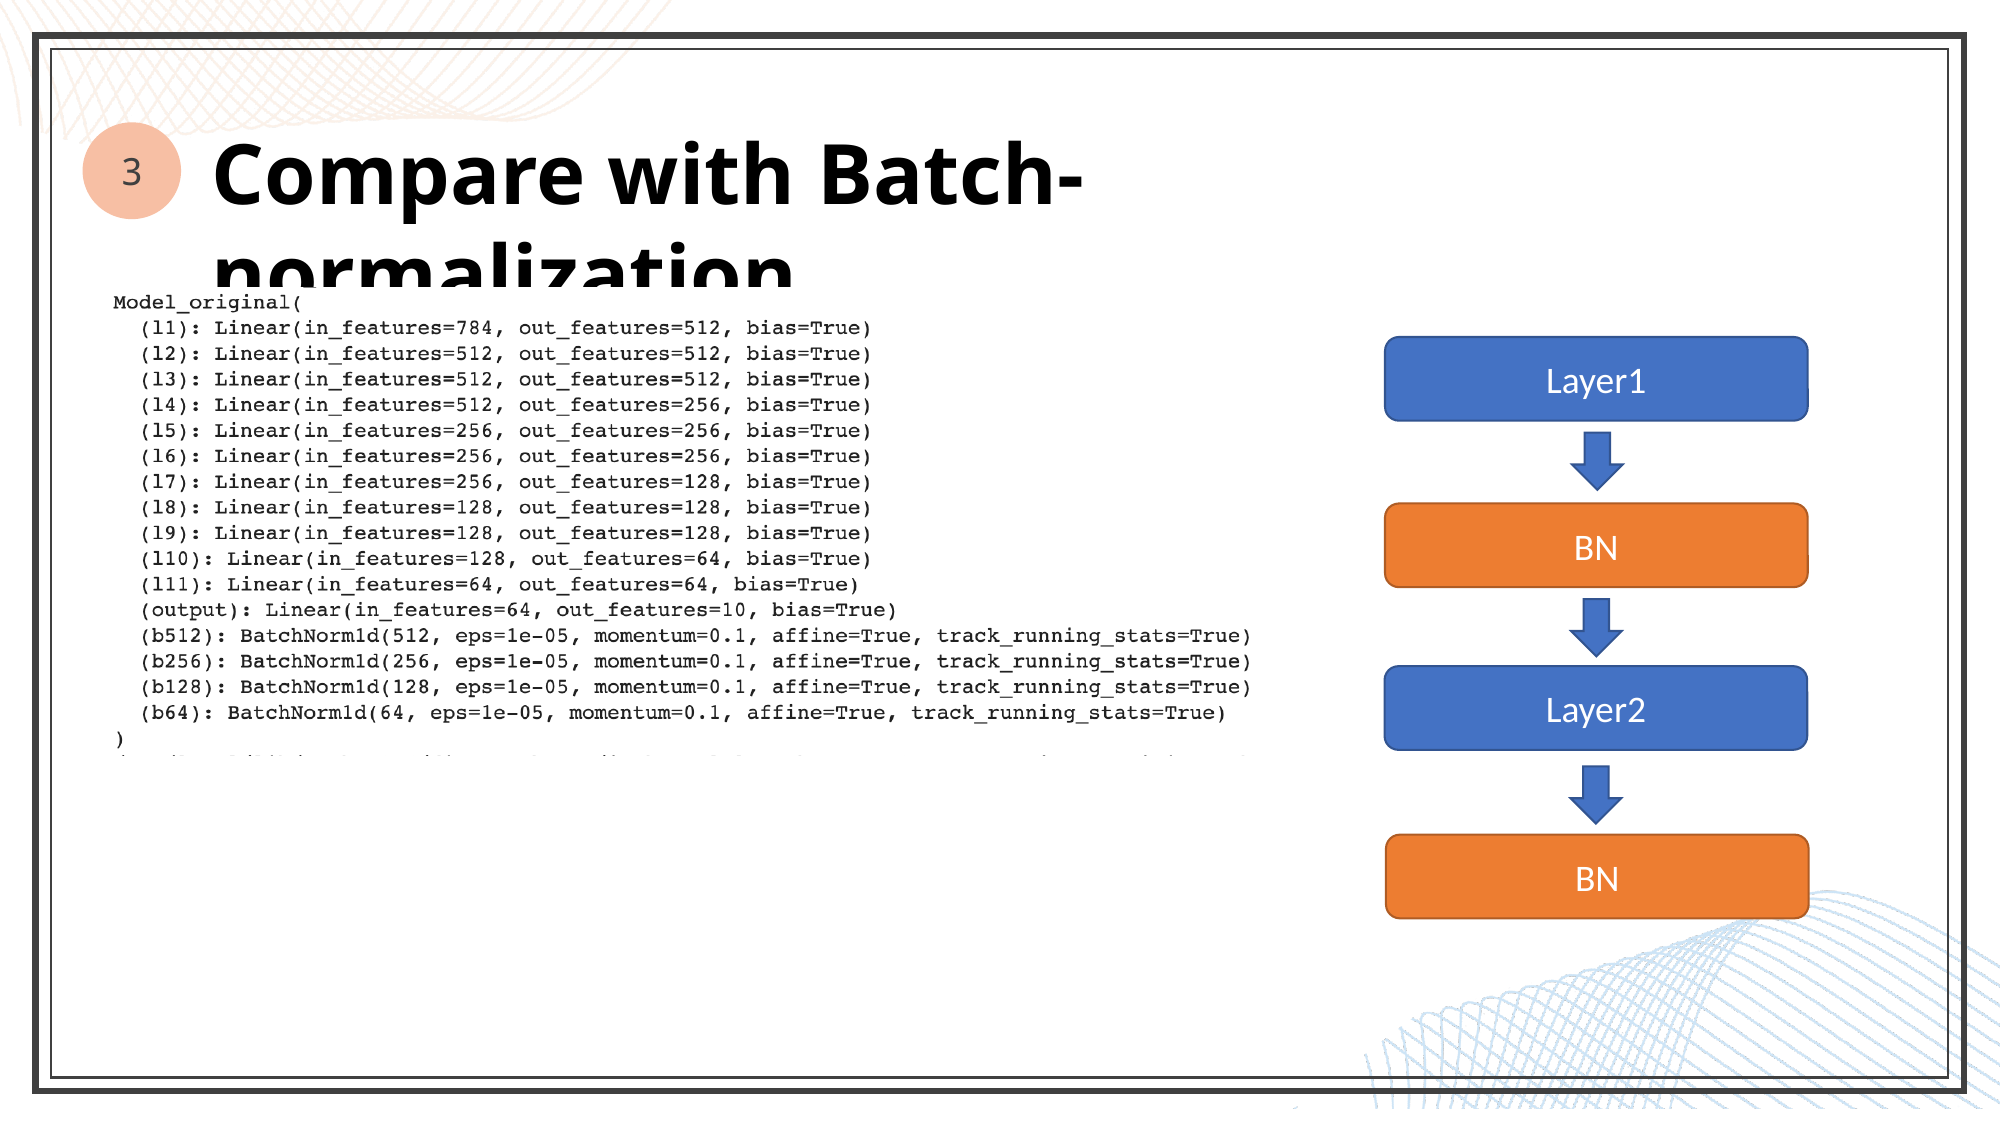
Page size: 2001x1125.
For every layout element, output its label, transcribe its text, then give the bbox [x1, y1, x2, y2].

text_box Layer2 [1383, 665, 1809, 751]
text_box [50, 147, 1292, 1079]
text_box [1568, 765, 1624, 826]
text_box [34, 147, 1292, 1092]
picture [1292, 889, 2000, 1109]
text_box Compare with Batch-normalization [196, 114, 1573, 287]
text_box [677, 48, 1949, 889]
text_box [137, 299, 1863, 1014]
text_box BN [1384, 833, 1810, 889]
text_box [375, 253, 1753, 682]
text_box Layer1 [1753, 335, 1809, 422]
picture [86, 287, 1266, 756]
text_box BN [1753, 502, 1809, 589]
text_box [677, 34, 1965, 889]
picture [0, 0, 677, 147]
text_box 3 [81, 147, 183, 221]
